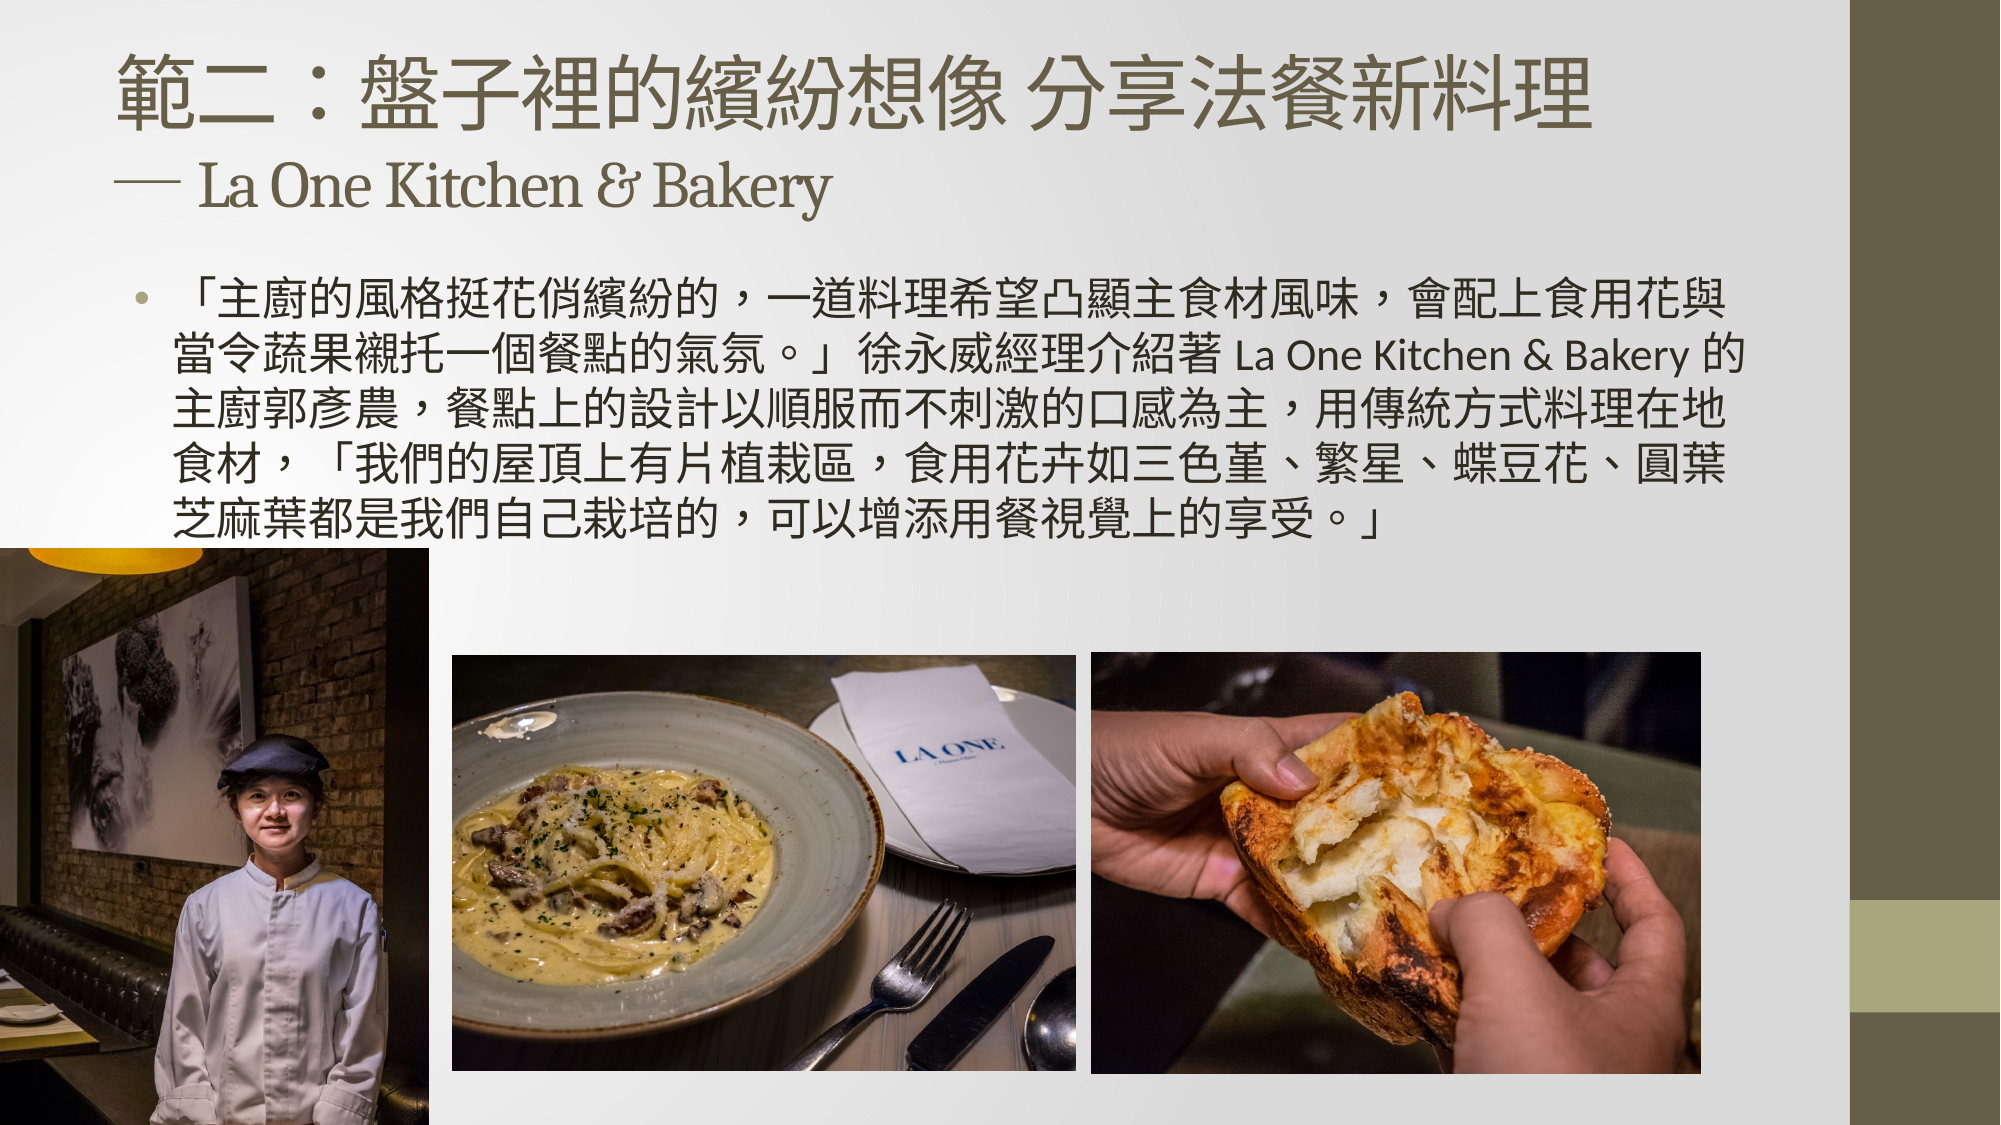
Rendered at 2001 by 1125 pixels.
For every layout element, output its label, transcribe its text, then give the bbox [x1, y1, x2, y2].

title 範二：盤子裡的繽紛想像 分享法餐新料理 ─La One Kitchen & Bakery [99, 45, 1767, 233]
picture [1091, 651, 1702, 1074]
list 「主廚的風格挺花俏繽紛的，一道料理希望凸顯主食材風味，會配上食用花與當令蔬果襯托一個餐點的氣氛。」徐永威經理介紹著La One Kitchen & Bakery的主廚郭彥農，餐點上的設計以順服而不刺激的口感為主，用傳統方式料理在地食材，「我們的屋頂上有片植栽區，食用花卉如三色堇、繁星、蝶豆花、圓葉芝麻葉都是我們自己栽培的，可以增添用餐視覺上的享受。」 [99, 262, 1767, 579]
picture [451, 654, 1076, 1072]
picture [0, 548, 430, 1125]
